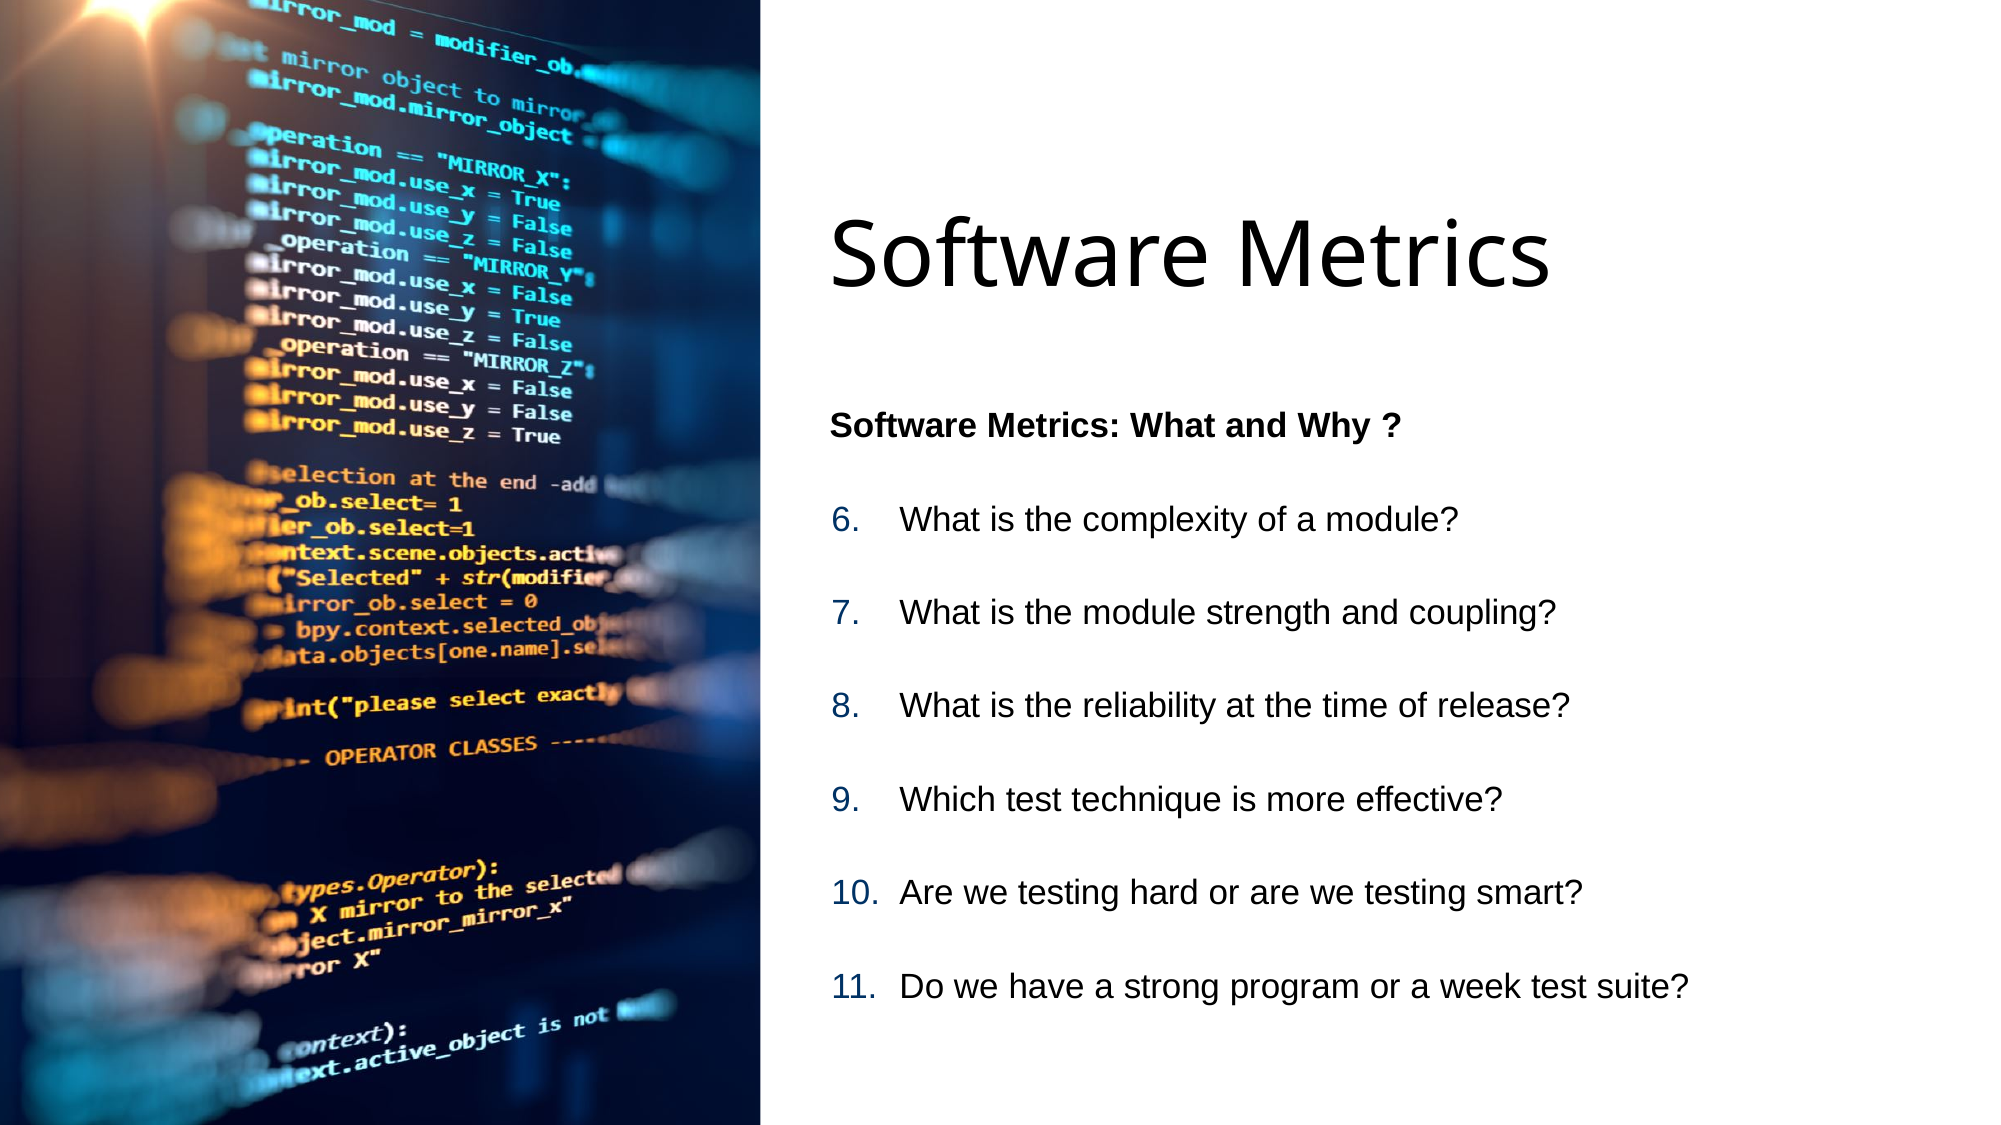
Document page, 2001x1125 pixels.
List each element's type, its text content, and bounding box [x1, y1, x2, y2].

picture [585, 69, 601, 78]
list Software Metrics: What and Why ? What is the complexity of a module? What is the module strength and coupling? What is the reliability at the time of release? Which test technique is more effective? Are we testing hard or are we testing smart? Do we have a strong program or a week test suite? [814, 399, 1895, 1021]
title Software Metrics [814, 103, 1895, 315]
picture [0, 0, 761, 1125]
